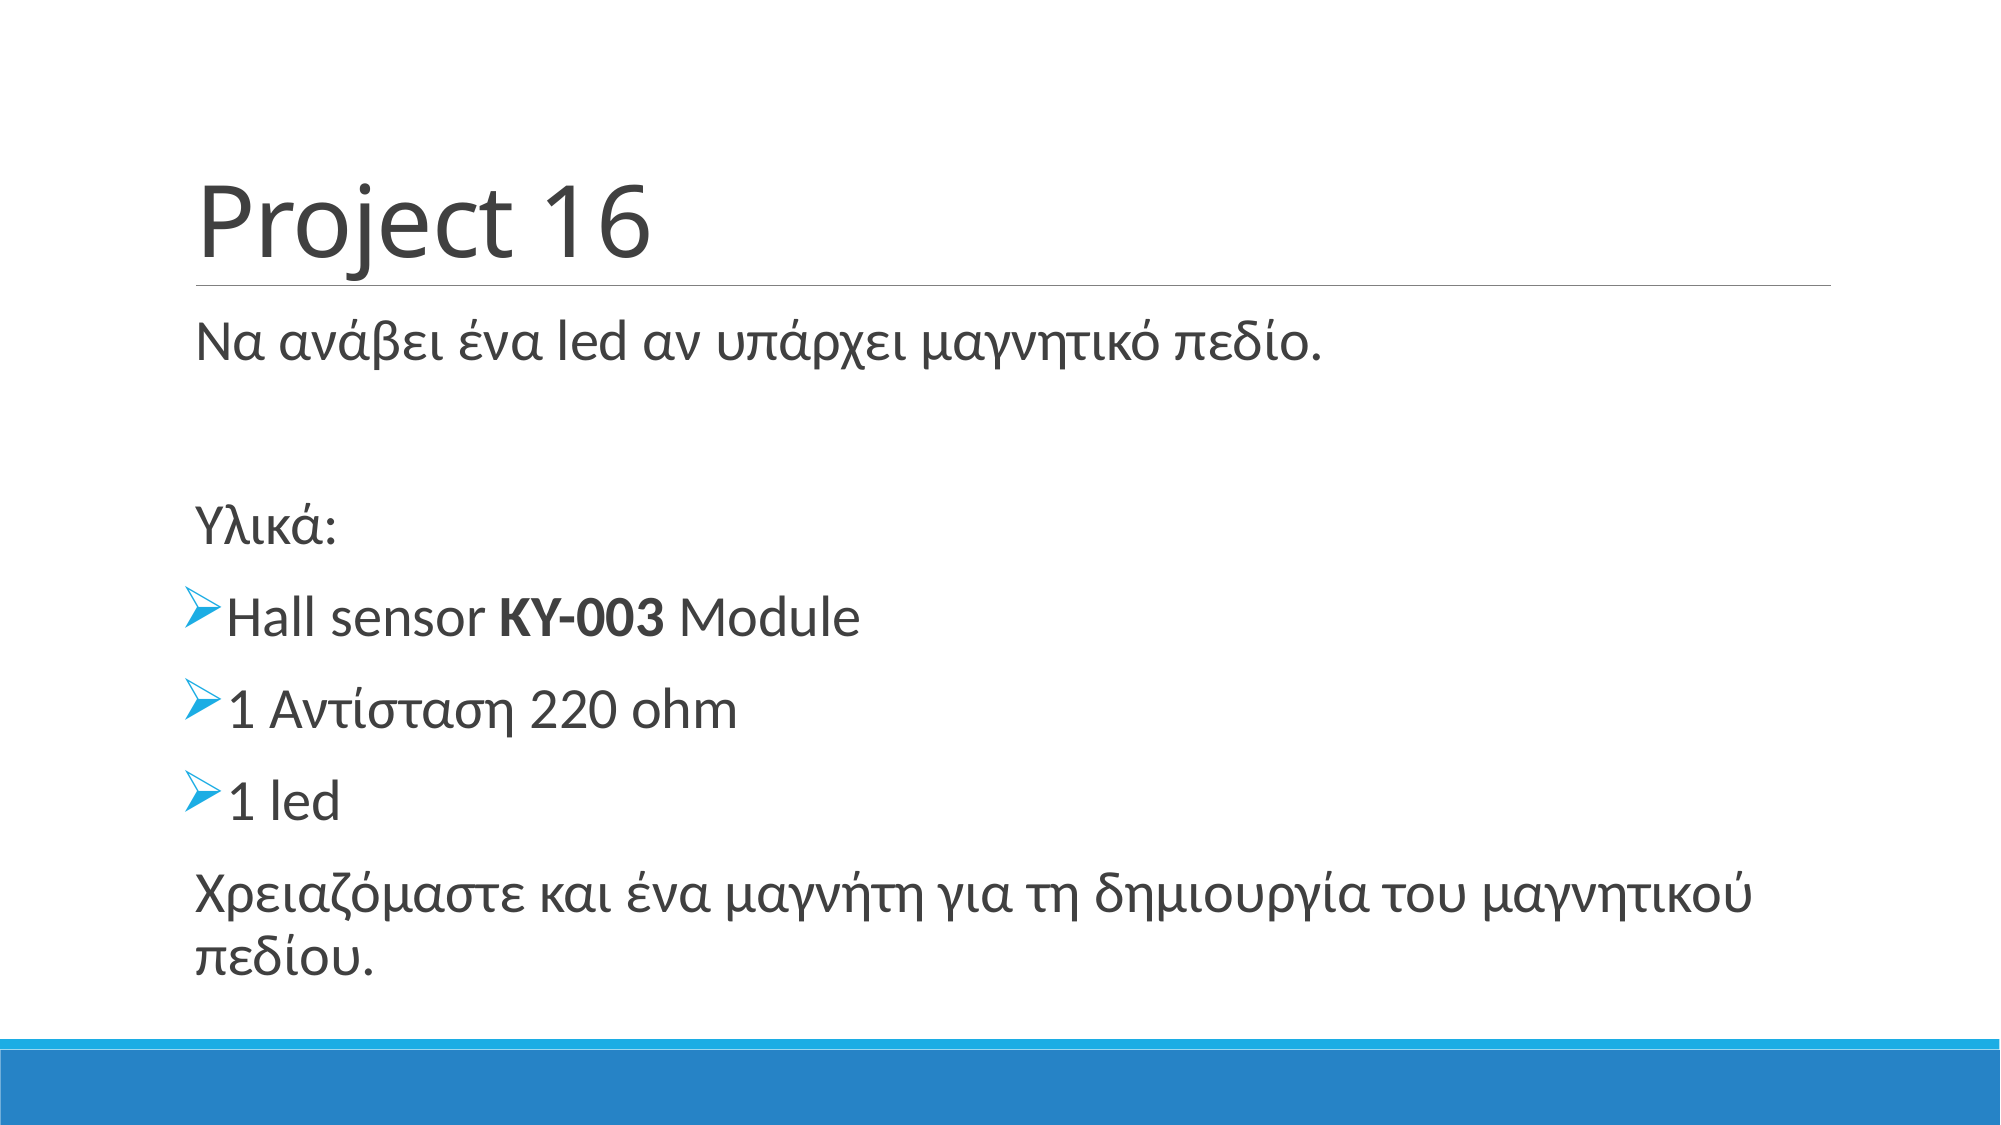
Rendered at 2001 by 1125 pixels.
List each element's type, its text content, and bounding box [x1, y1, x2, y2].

list Να ανάβει ένα led αν υπάρχει μαγνητικό πεδίο. Υλικά: Hall sensor KY-003 Module 1 Αντίσταση 220 ohm 1 led Χρειαζόμαστε και ένα μαγνήτη για τη δημιουργία του μαγνητικού πεδίου. [180, 302, 1830, 1011]
title Project 16 [180, 47, 1830, 285]
